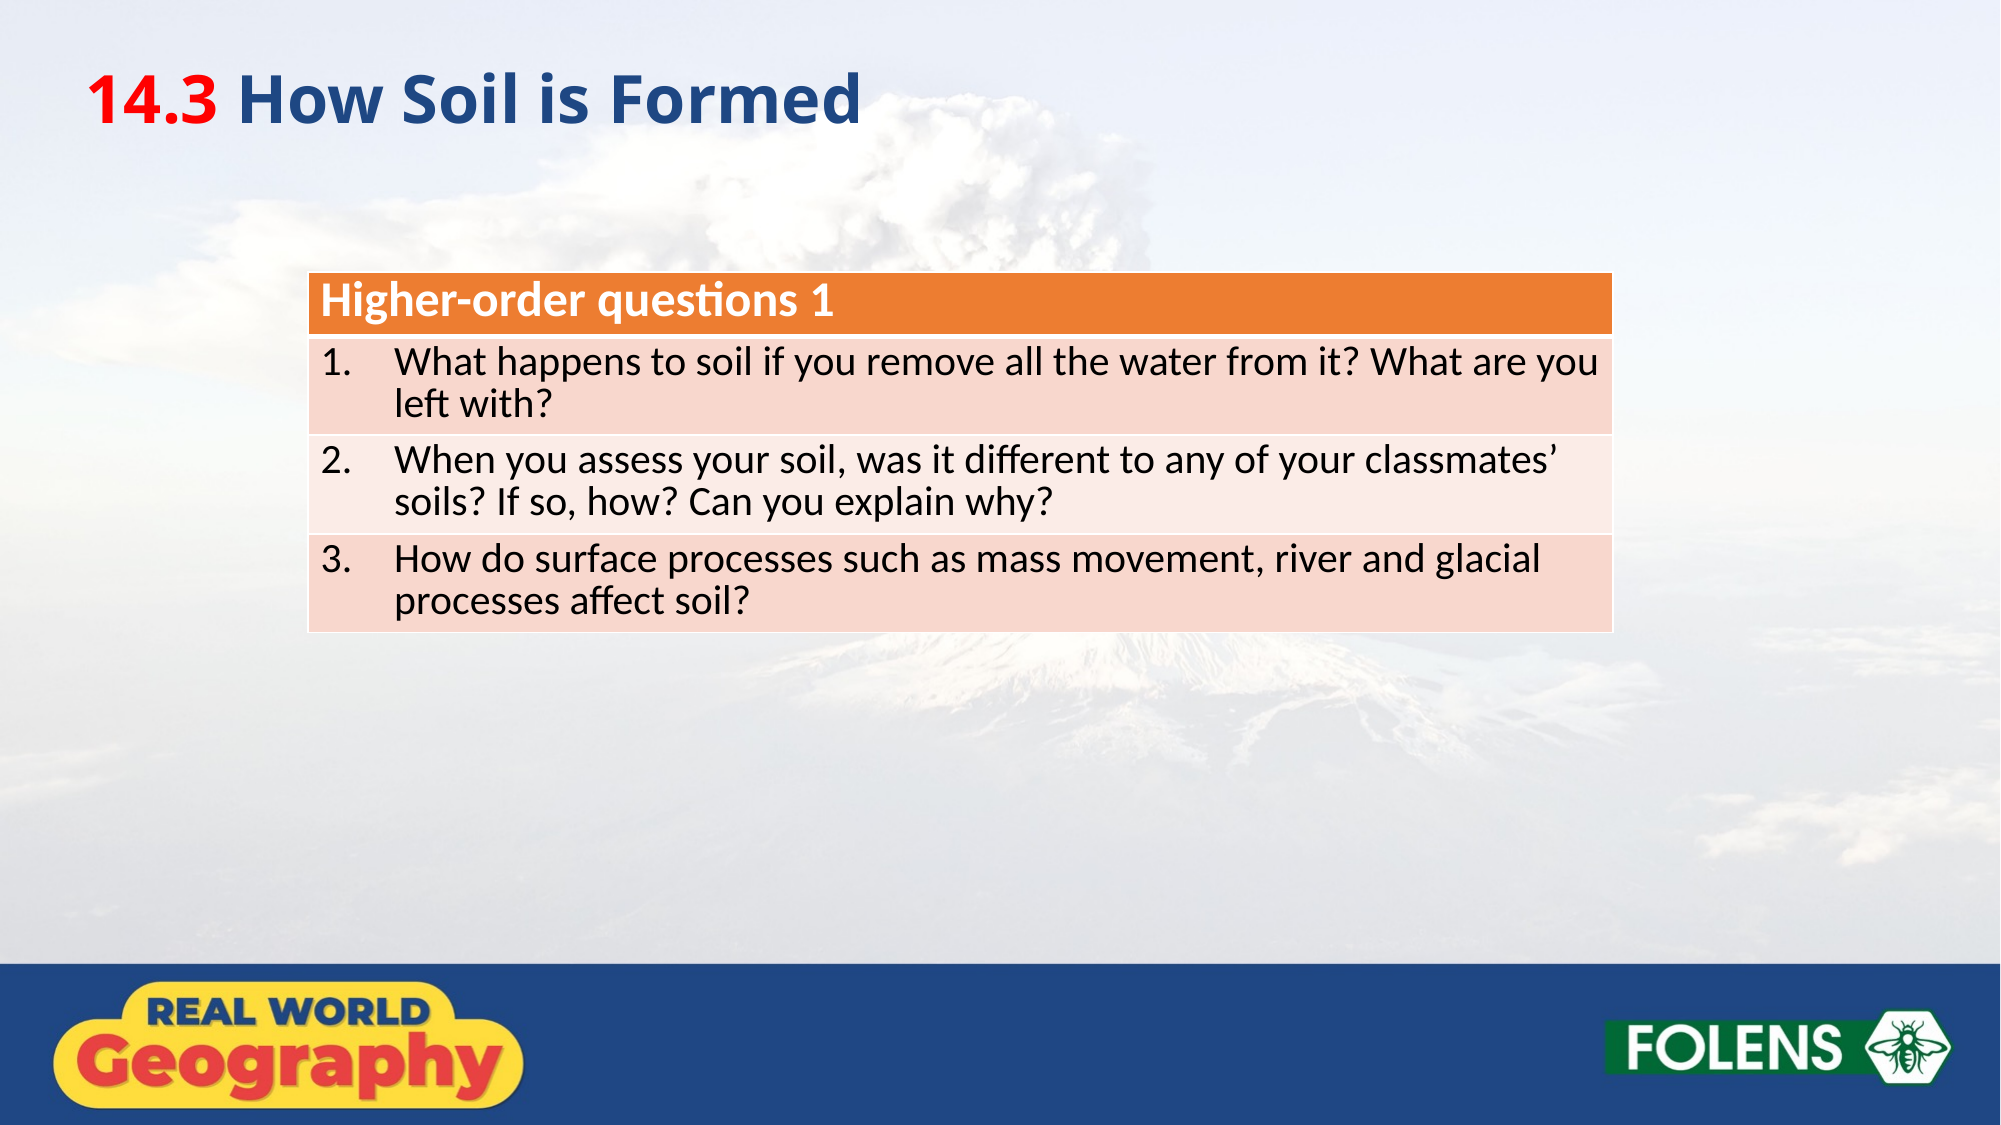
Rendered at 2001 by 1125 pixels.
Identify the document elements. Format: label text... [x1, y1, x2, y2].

text_box 14.3 How Soil is Formed [70, 59, 1796, 161]
table_header Higher-order questions 1 [309, 273, 1612, 334]
text_box [75, 59, 1801, 162]
table_cell 1. What happens to soil if you remove all the water from it? What are you left with? [309, 339, 1612, 434]
table_cell 2. When you assess your soil, was it different to any of your classmates’ soils? If so, how? Can you explain why? [309, 436, 1612, 533]
picture [0, 0, 2001, 1125]
table_cell 3. How do surface processes such as mass movement, river and glacial processes affect soil? [309, 535, 1612, 632]
